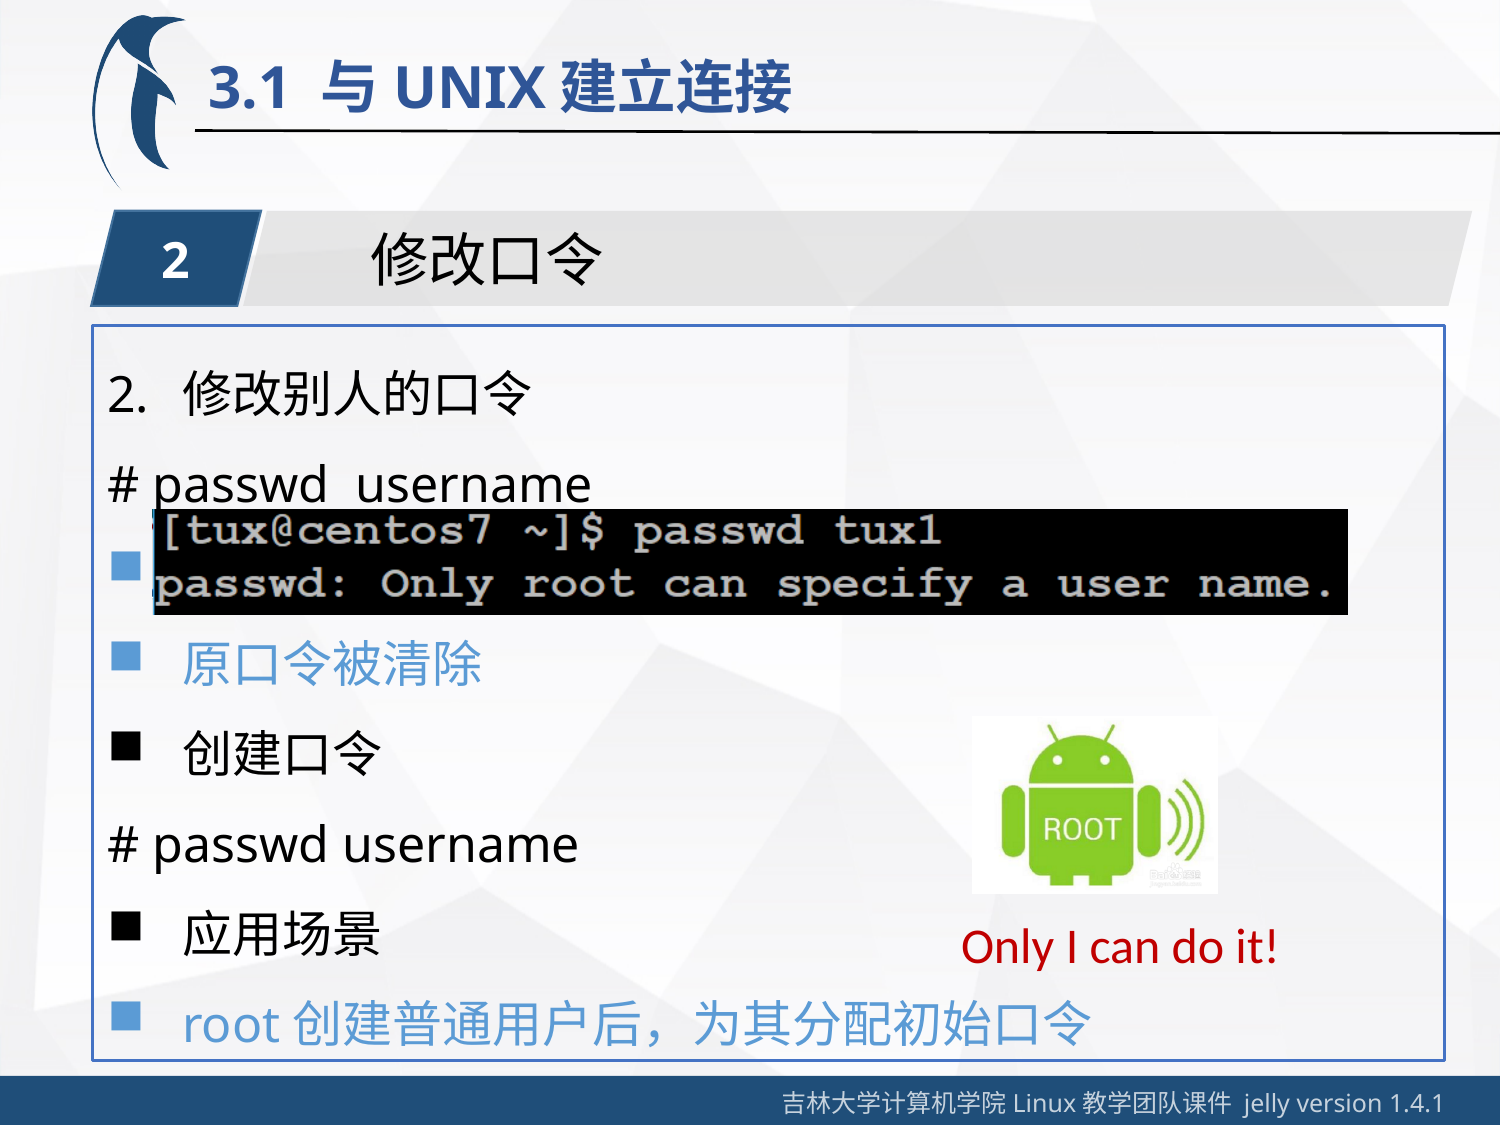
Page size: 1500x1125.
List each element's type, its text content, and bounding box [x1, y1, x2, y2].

text_box 3.1 与UNIX建立连接 [193, 42, 1026, 128]
text_box Only I can do it! [946, 906, 1301, 981]
text_box 修改别人的口令 # passwd username 只有root可以！ 原口令被清除 创建口令 # passwd username 应用场景 root创建普通用户后，为其分配初始口令 [92, 325, 1445, 1061]
text_box 修改口令 [241, 209, 1474, 307]
picture [0, 0, 1500, 1075]
text_box 2 [89, 209, 263, 307]
